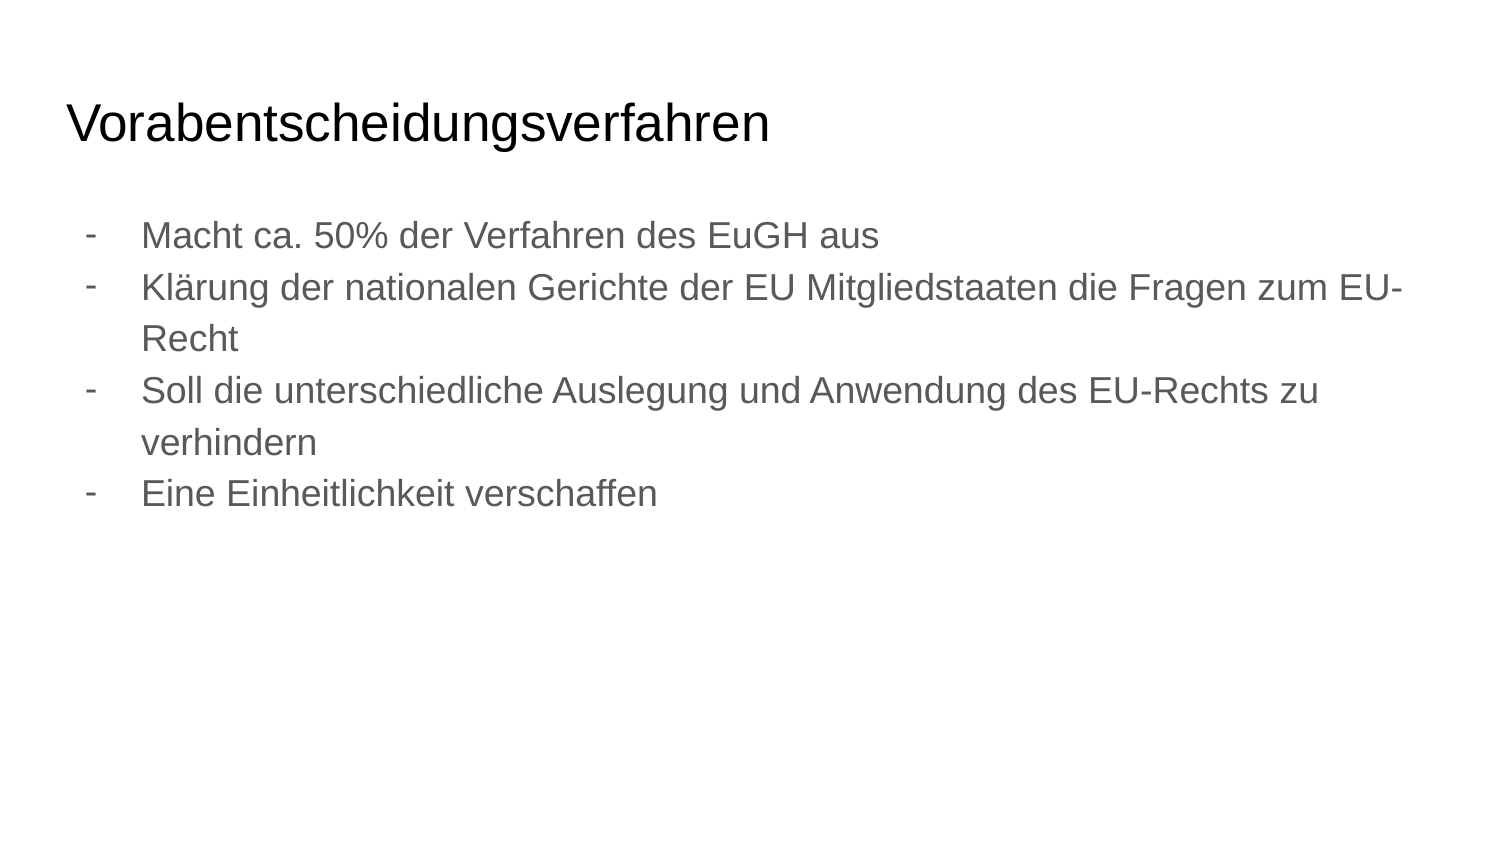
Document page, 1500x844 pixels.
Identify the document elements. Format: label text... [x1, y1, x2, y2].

list Macht ca. 50% der Verfahren des EuGH aus Klärung der nationalen Gerichte der EU Mitgliedstaaten die Fragen zum EU-Recht Soll die unterschiedliche Auslegung und Anwendung des EU-Rechts zu verhindern Eine Einheitlichkeit verschaffen [51, 189, 1449, 750]
title Vorabentscheidungsverfahren [51, 72, 1449, 167]
